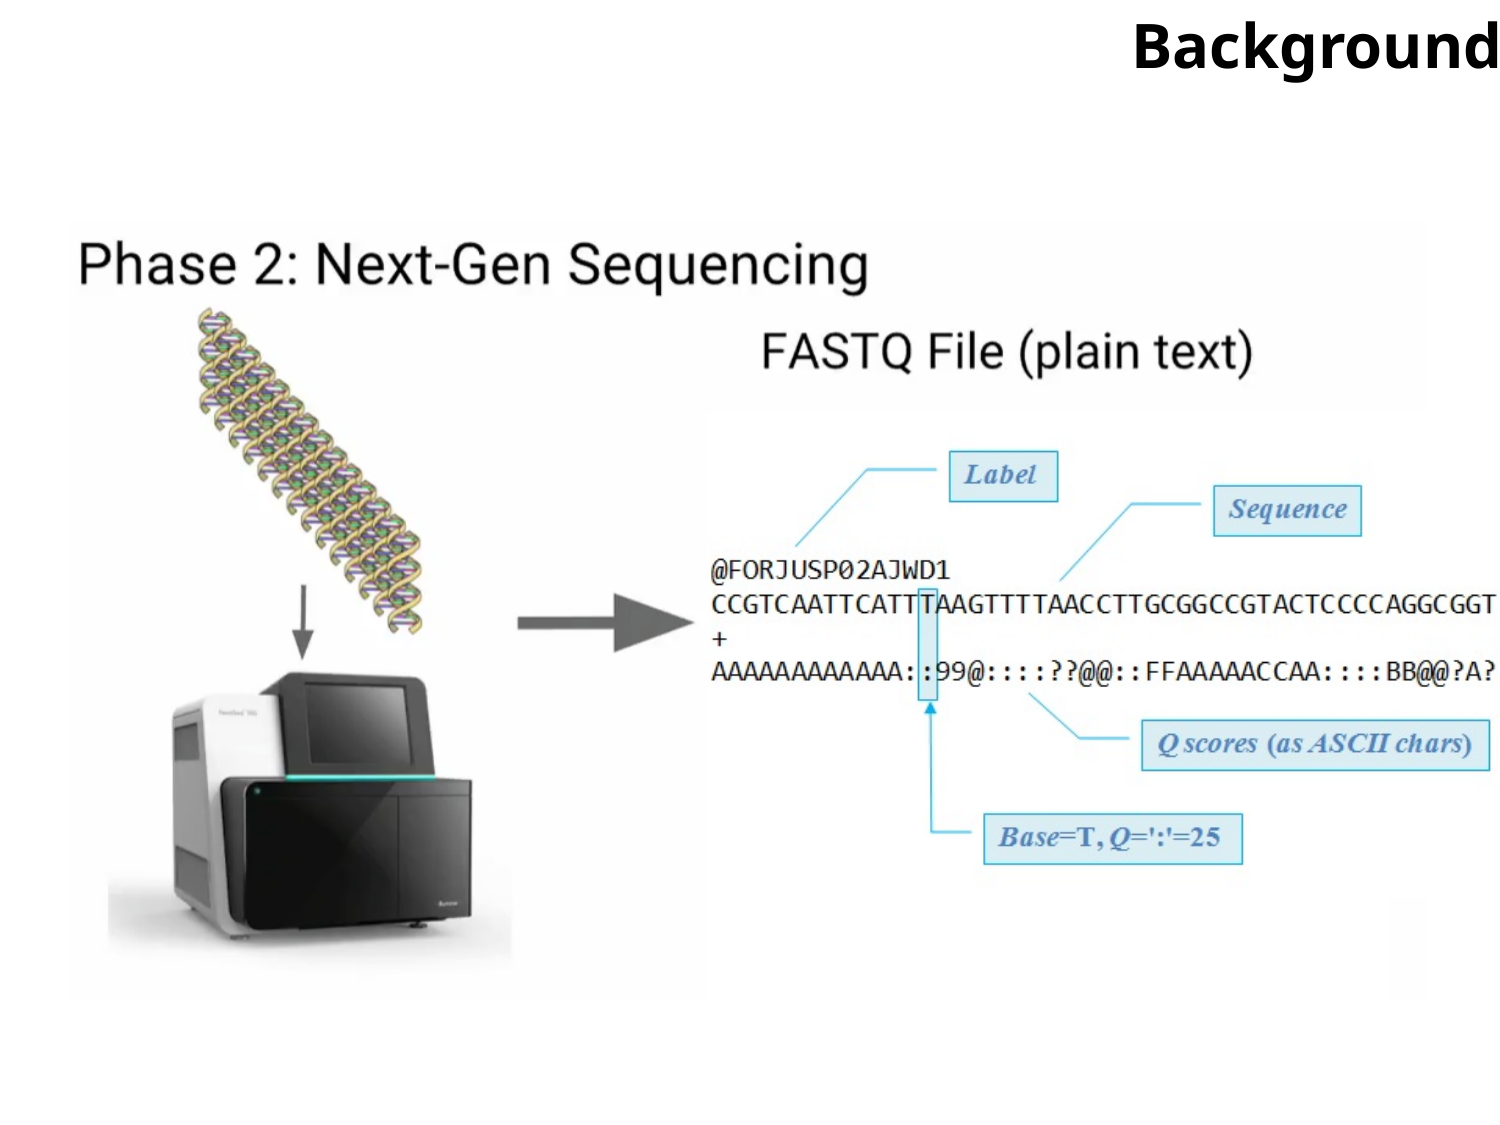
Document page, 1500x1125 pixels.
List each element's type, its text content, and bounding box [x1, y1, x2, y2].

picture [706, 412, 1500, 899]
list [69, 221, 1428, 1000]
text_box Background [1115, 0, 1500, 98]
